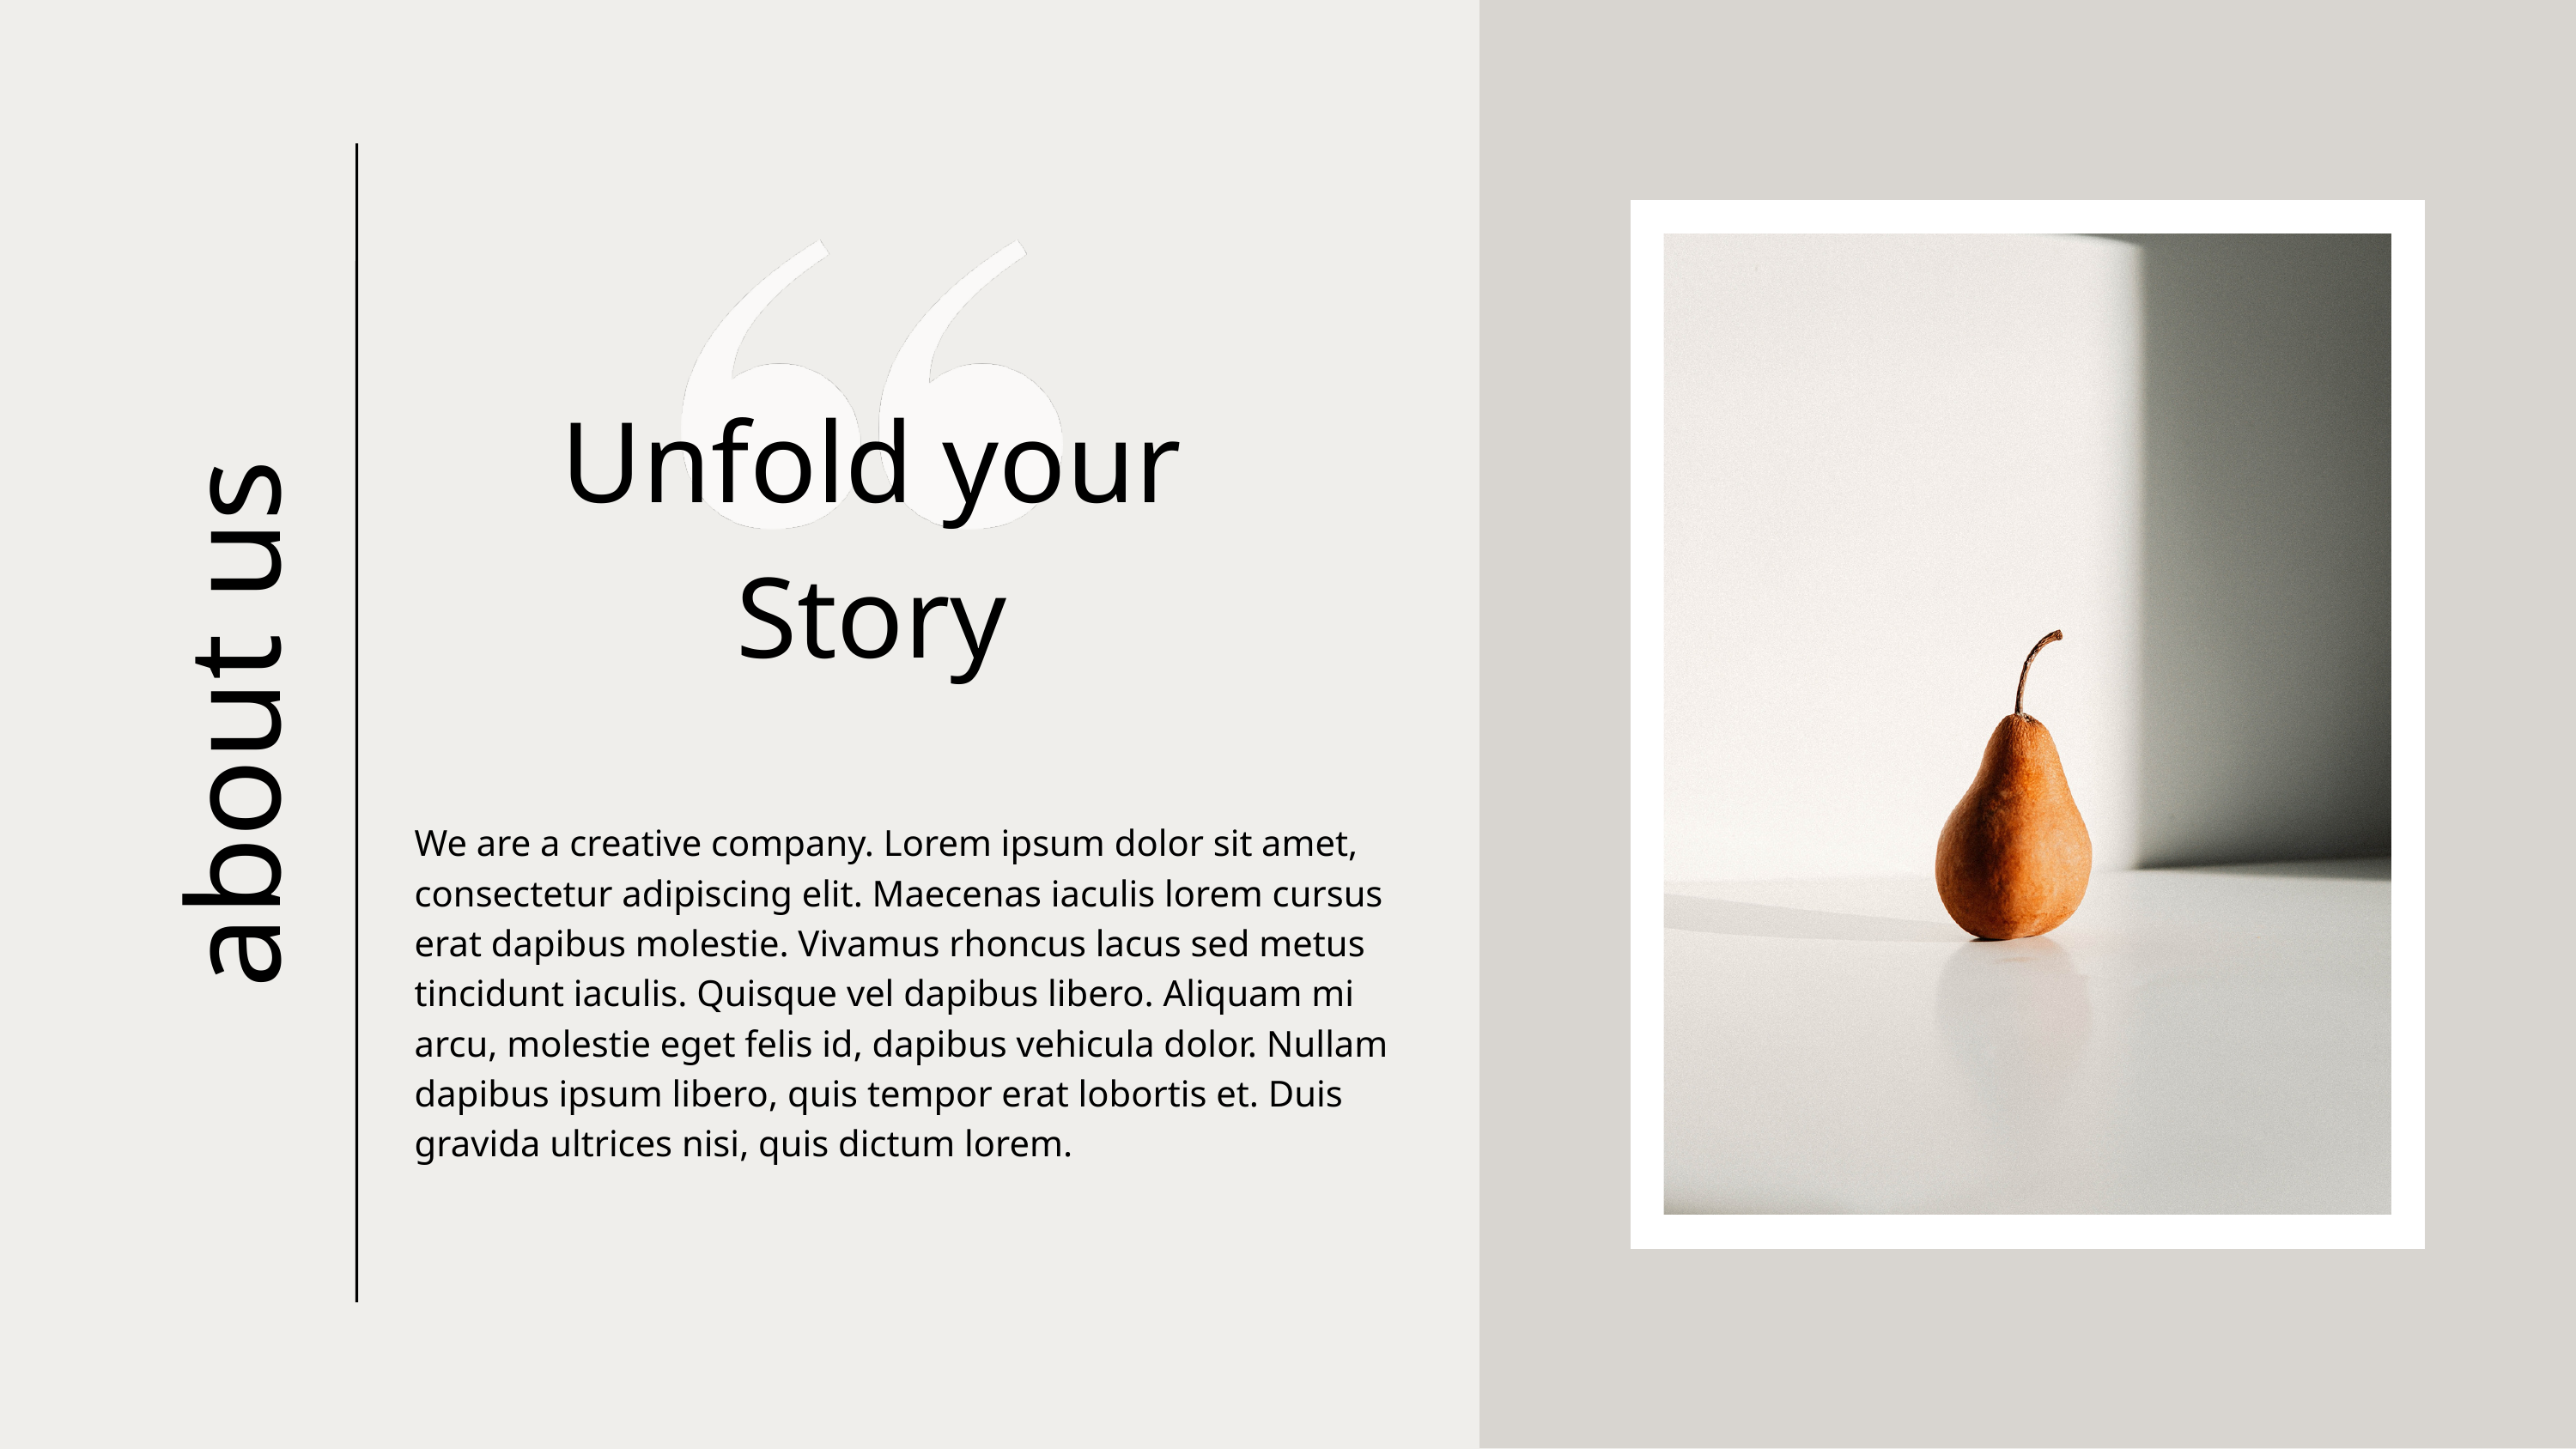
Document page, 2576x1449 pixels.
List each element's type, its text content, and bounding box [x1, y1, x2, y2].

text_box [1630, 199, 2425, 1249]
text_box about us [125, 374, 307, 1075]
text_box We are a creative company. Lorem ipsum dolor sit amet, consectetur adipiscing elit. Maecenas iaculis lorem cursus erat dapibus molestie. Vivamus rhoncus lacus sed metus tincidunt iaculis. Quisque vel dapibus libero. Aliquam mi arcu, molestie eget felis id, dapibus vehicula dolor. Nullam dapibus ipsum libero, quis tempor erat lobortis et. Duis gravida ultrices nisi, quis dictum lorem. [414, 813, 1422, 1165]
picture [680, 239, 1063, 530]
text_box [1663, 233, 2392, 1216]
text_box Unfold your Story [482, 368, 1261, 680]
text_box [1479, 0, 2576, 1449]
